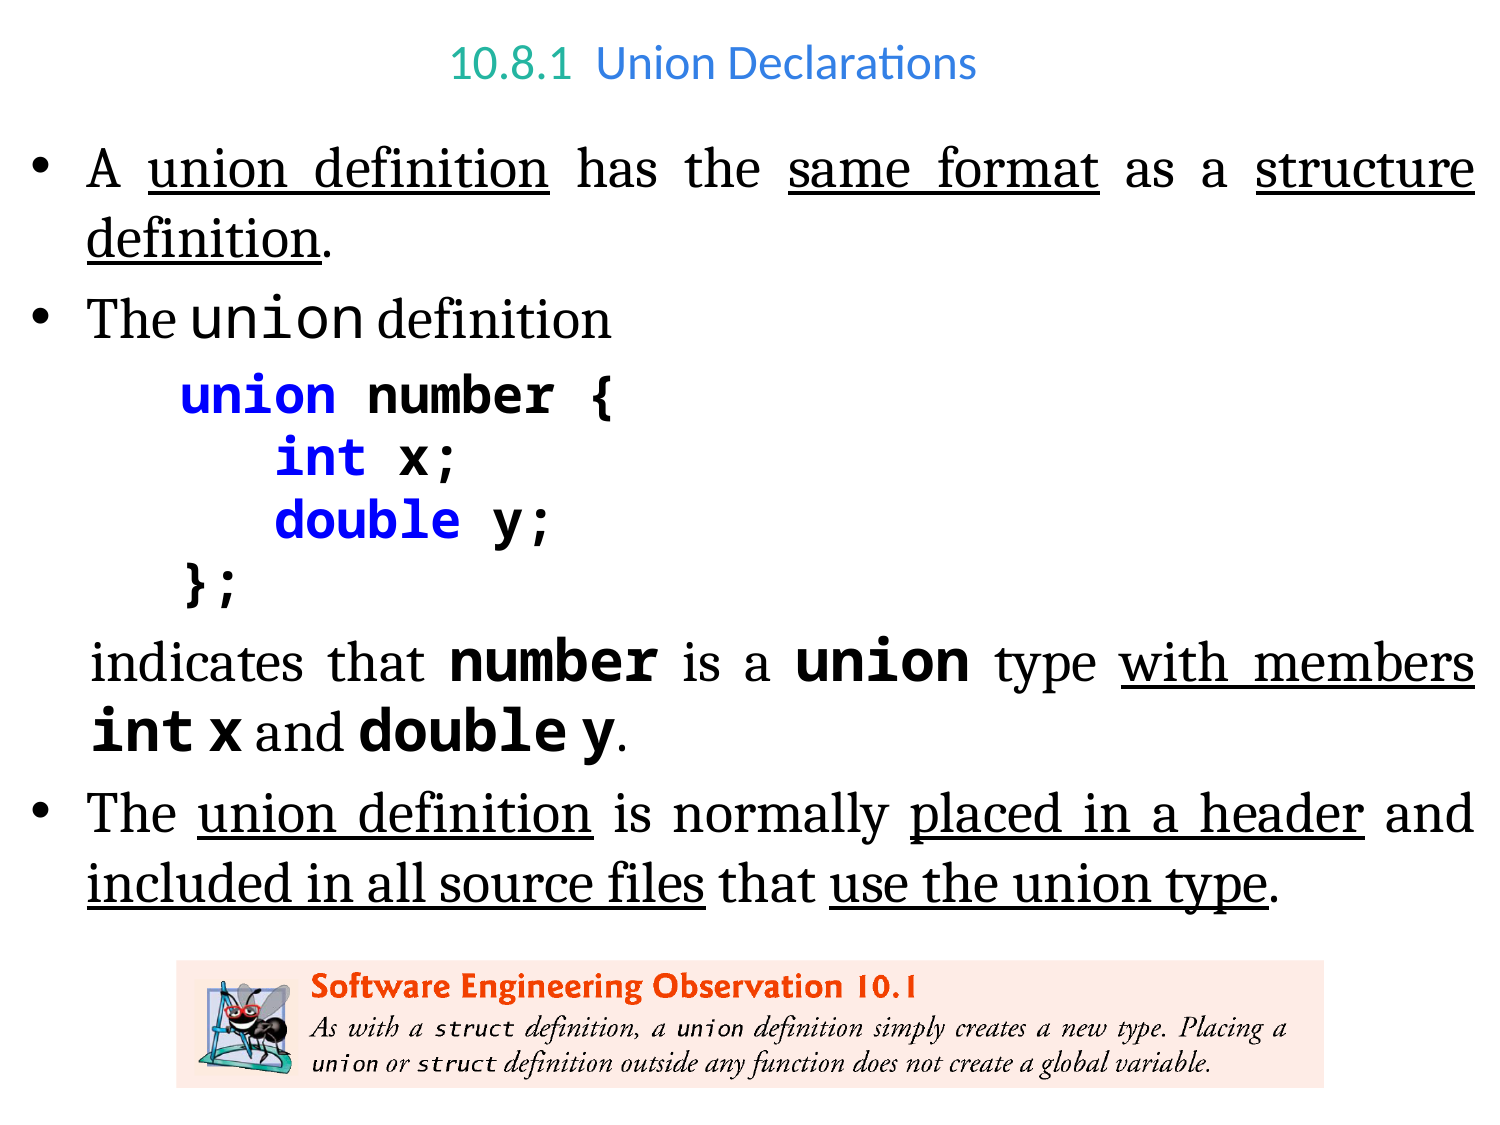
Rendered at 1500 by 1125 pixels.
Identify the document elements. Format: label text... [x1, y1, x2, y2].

list A union definition has the same format as a structure definition. The union definition union number { int x; double y; }; indicates that number is a union type with members int x and double y. The union definition is normally placed in a header and included in all source files that use the union type. [15, 121, 1491, 925]
title 10.8.1 Union Declarations [37, 22, 1388, 98]
picture [165, 957, 1335, 1089]
